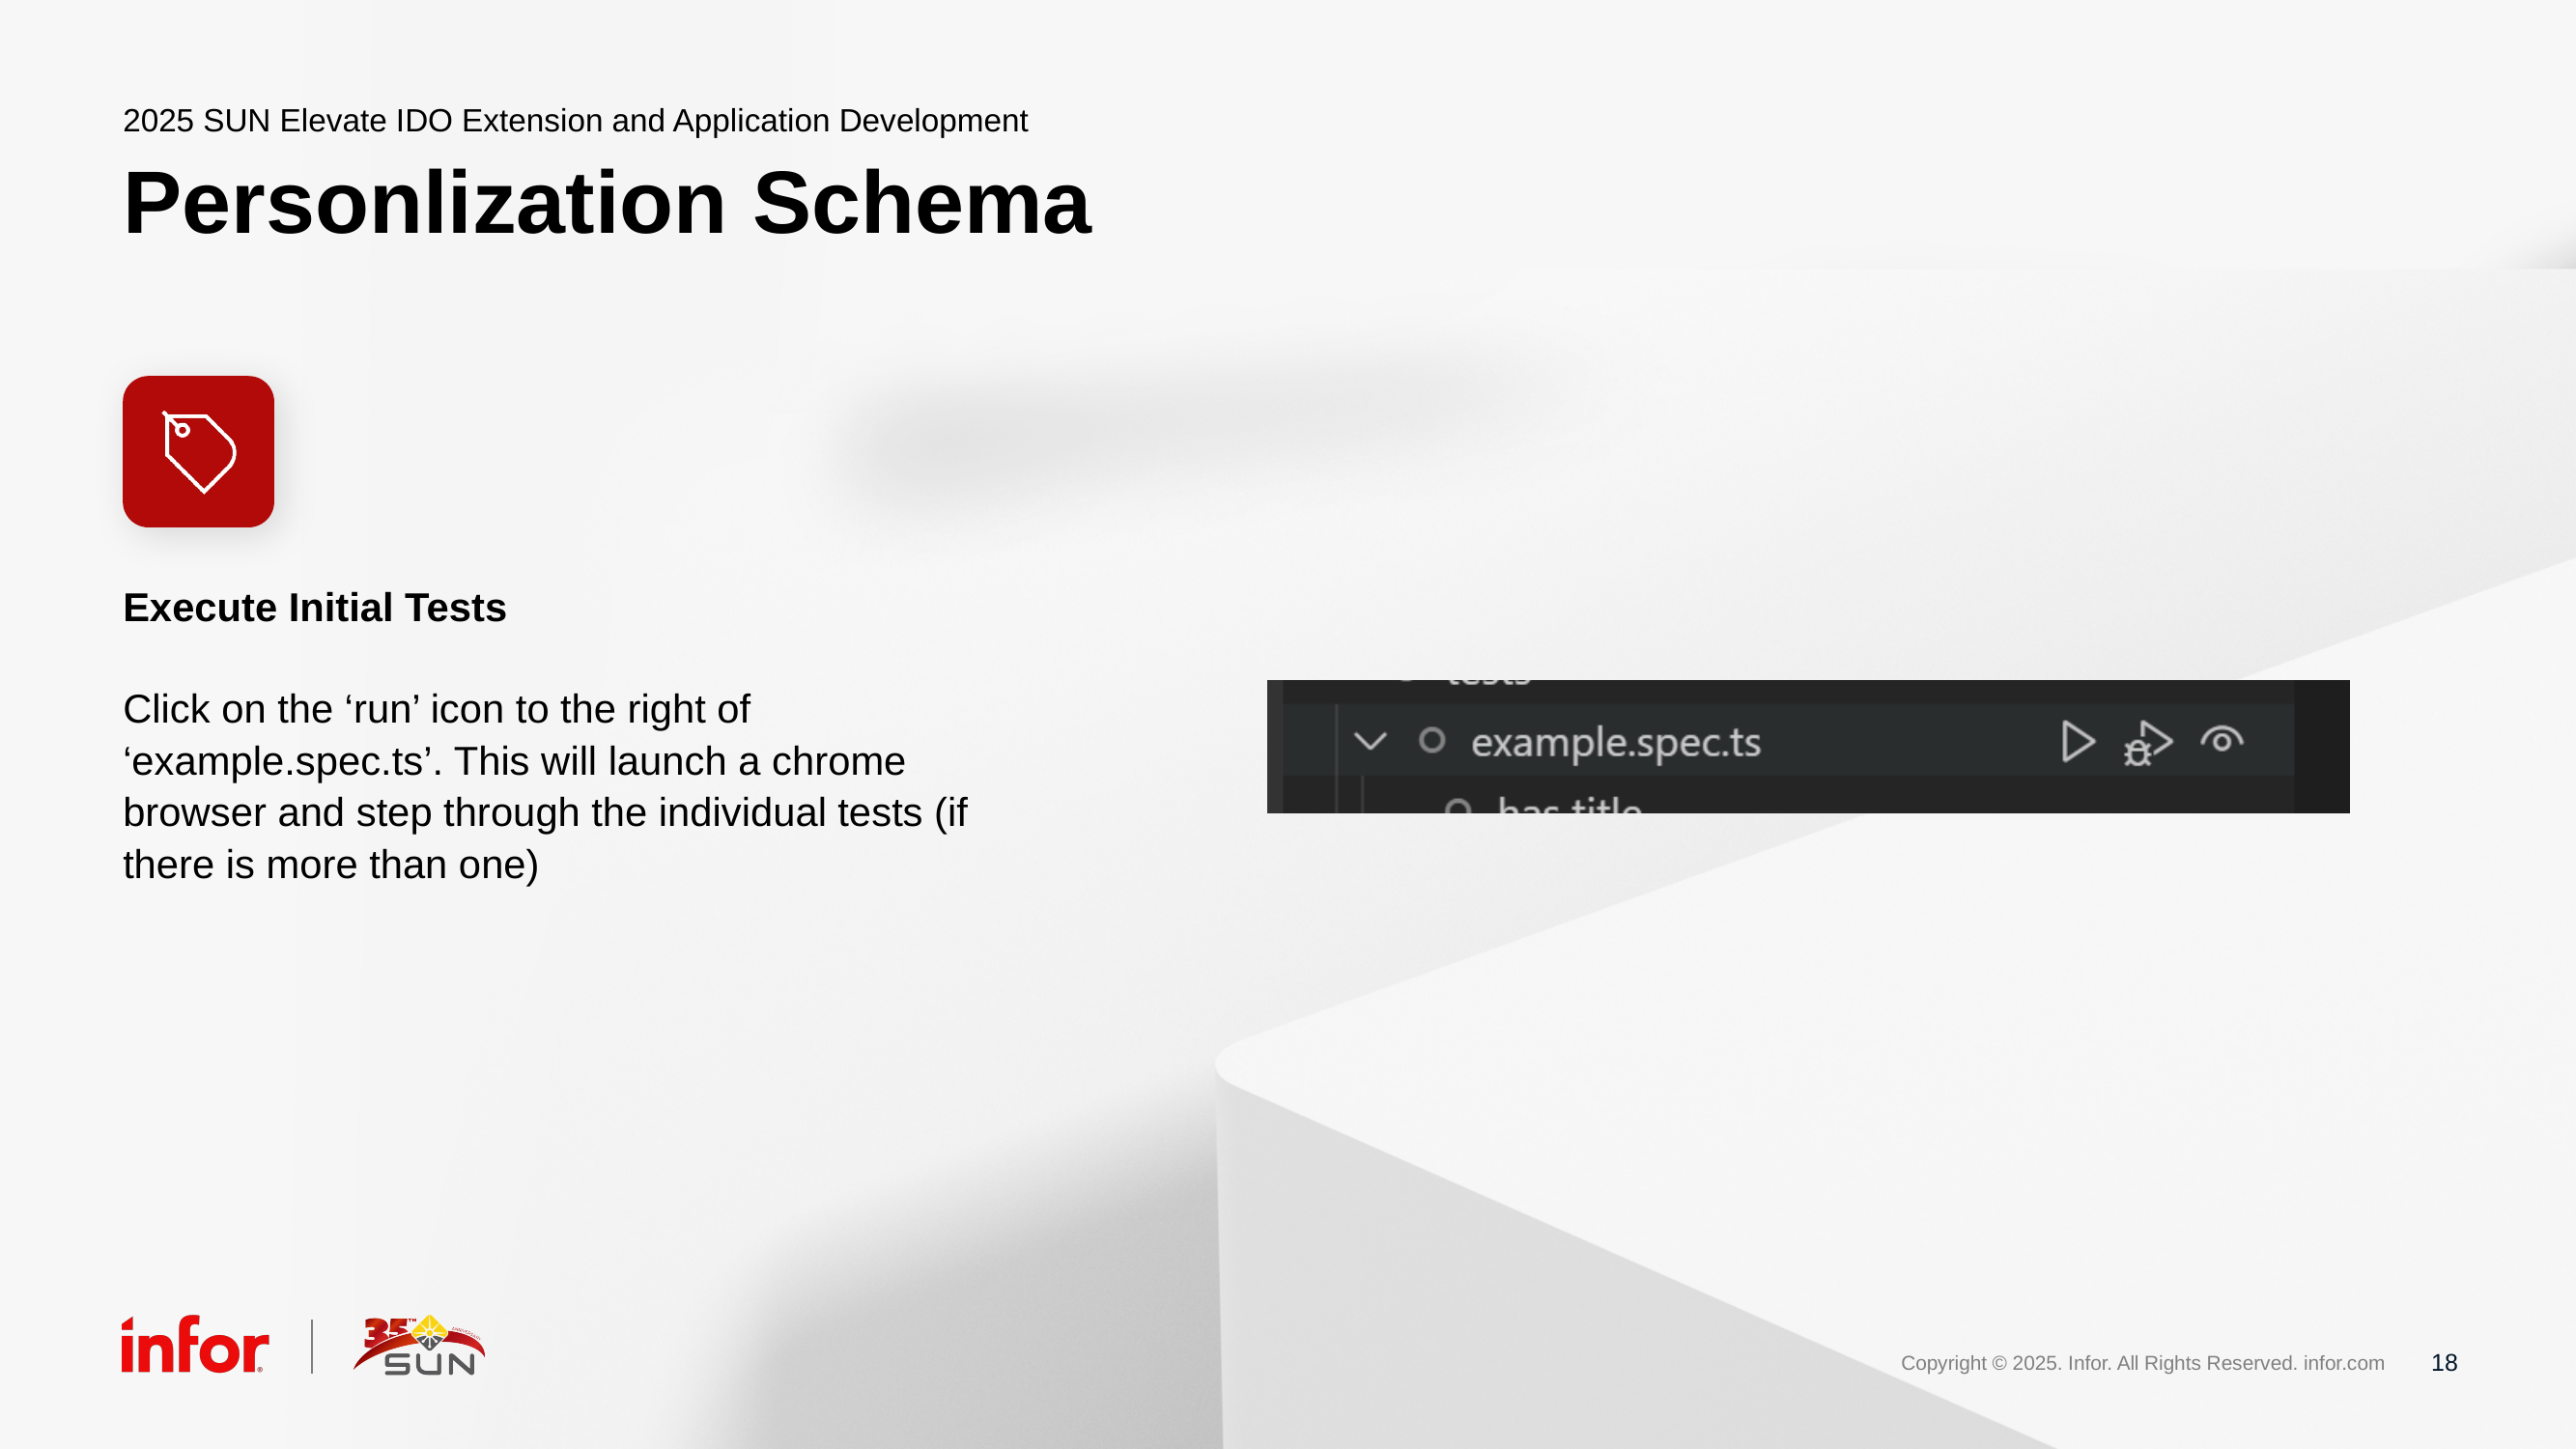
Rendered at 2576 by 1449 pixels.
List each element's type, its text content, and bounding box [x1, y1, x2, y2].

title Personlization Schema [123, 145, 2414, 301]
text_box Click on the ‘run’ icon to the right of ‘example.spec.ts’. This will launch a chrome browser and step through the individual tests (if there is more than one) [123, 679, 979, 956]
text_box Execute Initial Tests [123, 576, 1230, 679]
picture [0, 0, 2576, 1449]
text_box [122, 375, 275, 528]
text_box 2025 SUN Elevate IDO Extension and Application Development [123, 103, 1070, 145]
